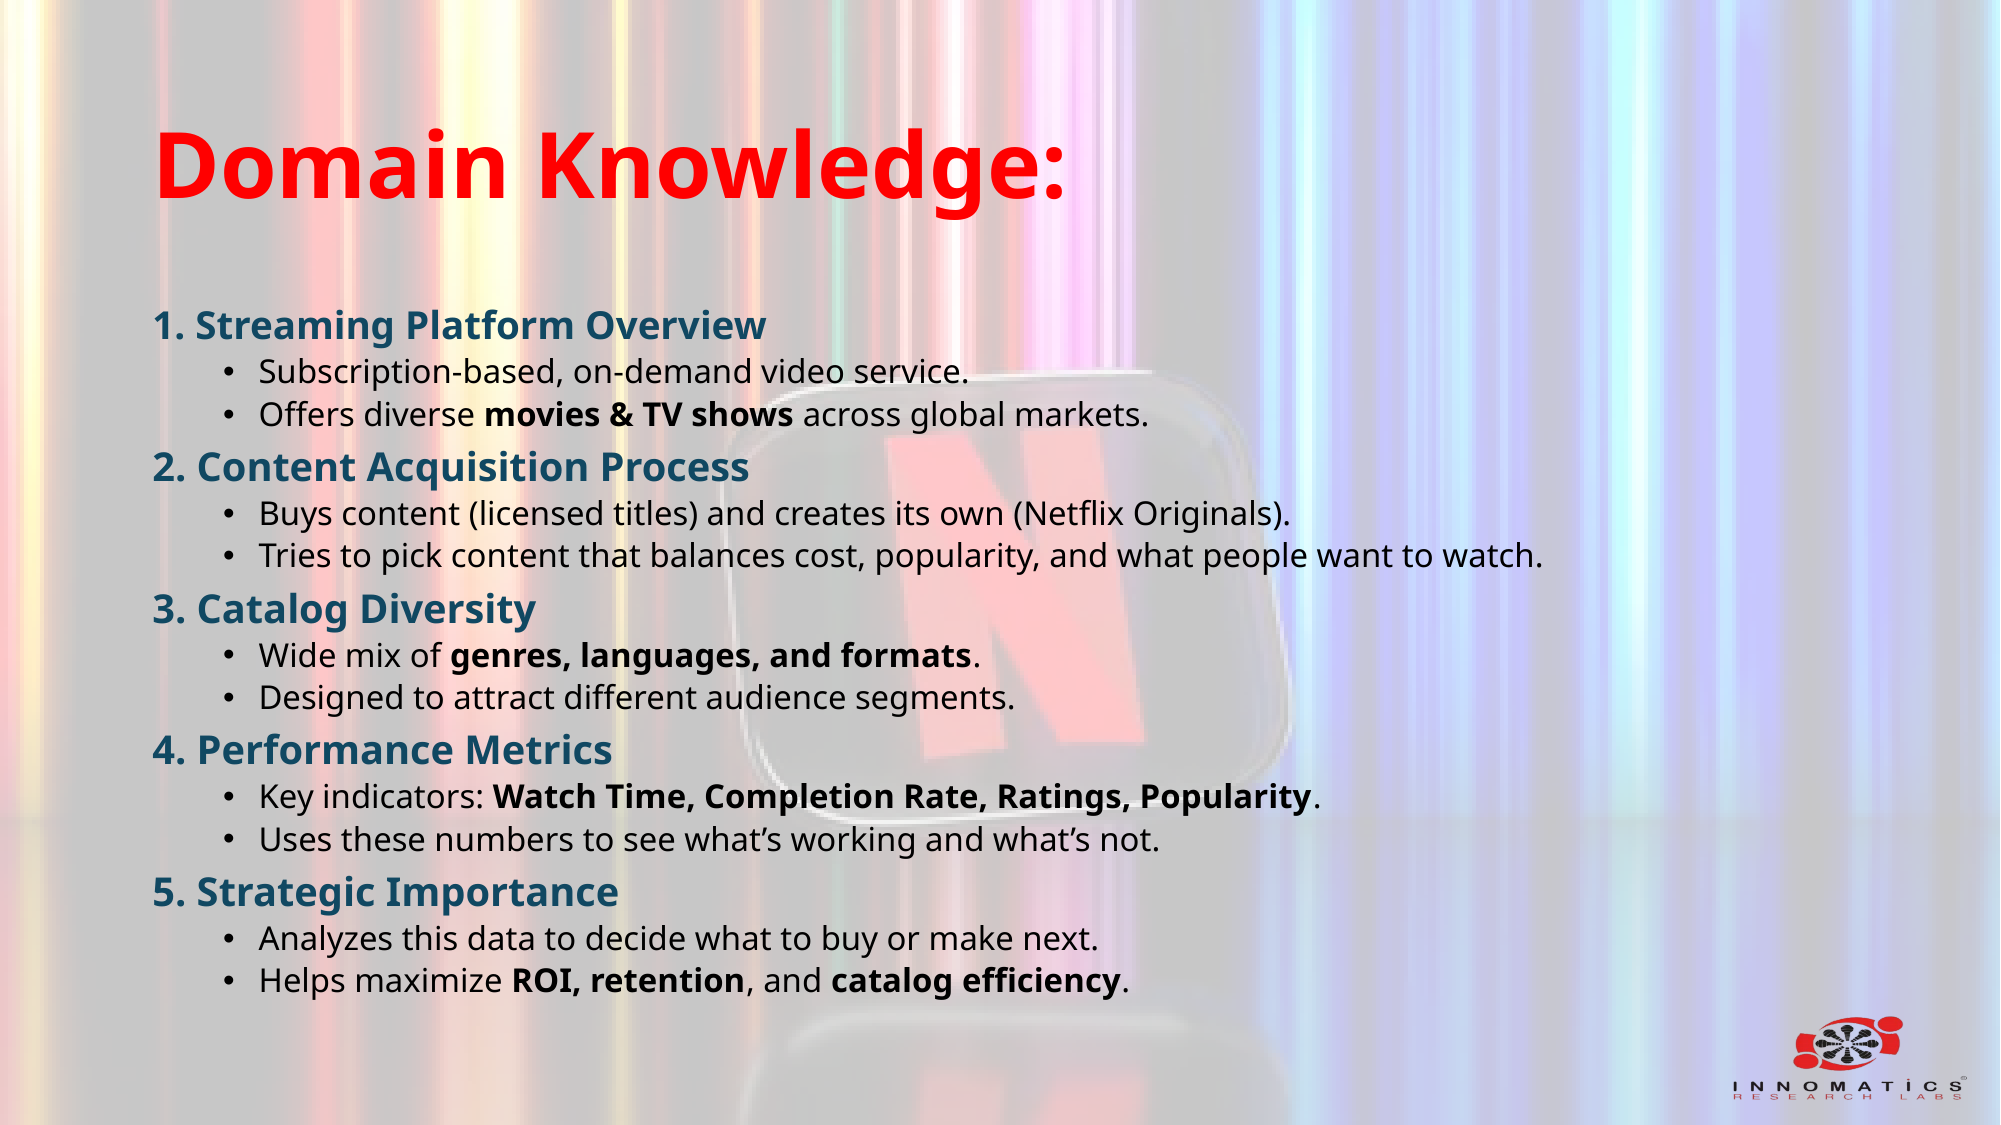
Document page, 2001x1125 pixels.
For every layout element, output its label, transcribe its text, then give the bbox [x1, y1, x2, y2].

picture [1702, 993, 1992, 1125]
title Domain Knowledge: [137, 59, 1863, 278]
list 1. Streaming Platform Overview Subscription-based, on-demand video service. Offers diverse movies & TV shows across global markets. 2. Content Acquisition Process Buys content (licensed titles) and creates its own (Netflix Originals). Tries to pick content that balances cost, popularity, and what people want to watch. 3. Catalog Diversity Wide mix of genres, languages, and formats. Designed to attract different audience segments. 4. Performance Metrics Key indicators: Watch Time, Completion Rate, Ratings, Popularity. Uses these numbers to see what’s working and what’s not. 5. Strategic Importance Analyzes this data to decide what to buy or make next. Helps maximize ROI, retention, and catalog efficiency. [137, 299, 1863, 1014]
